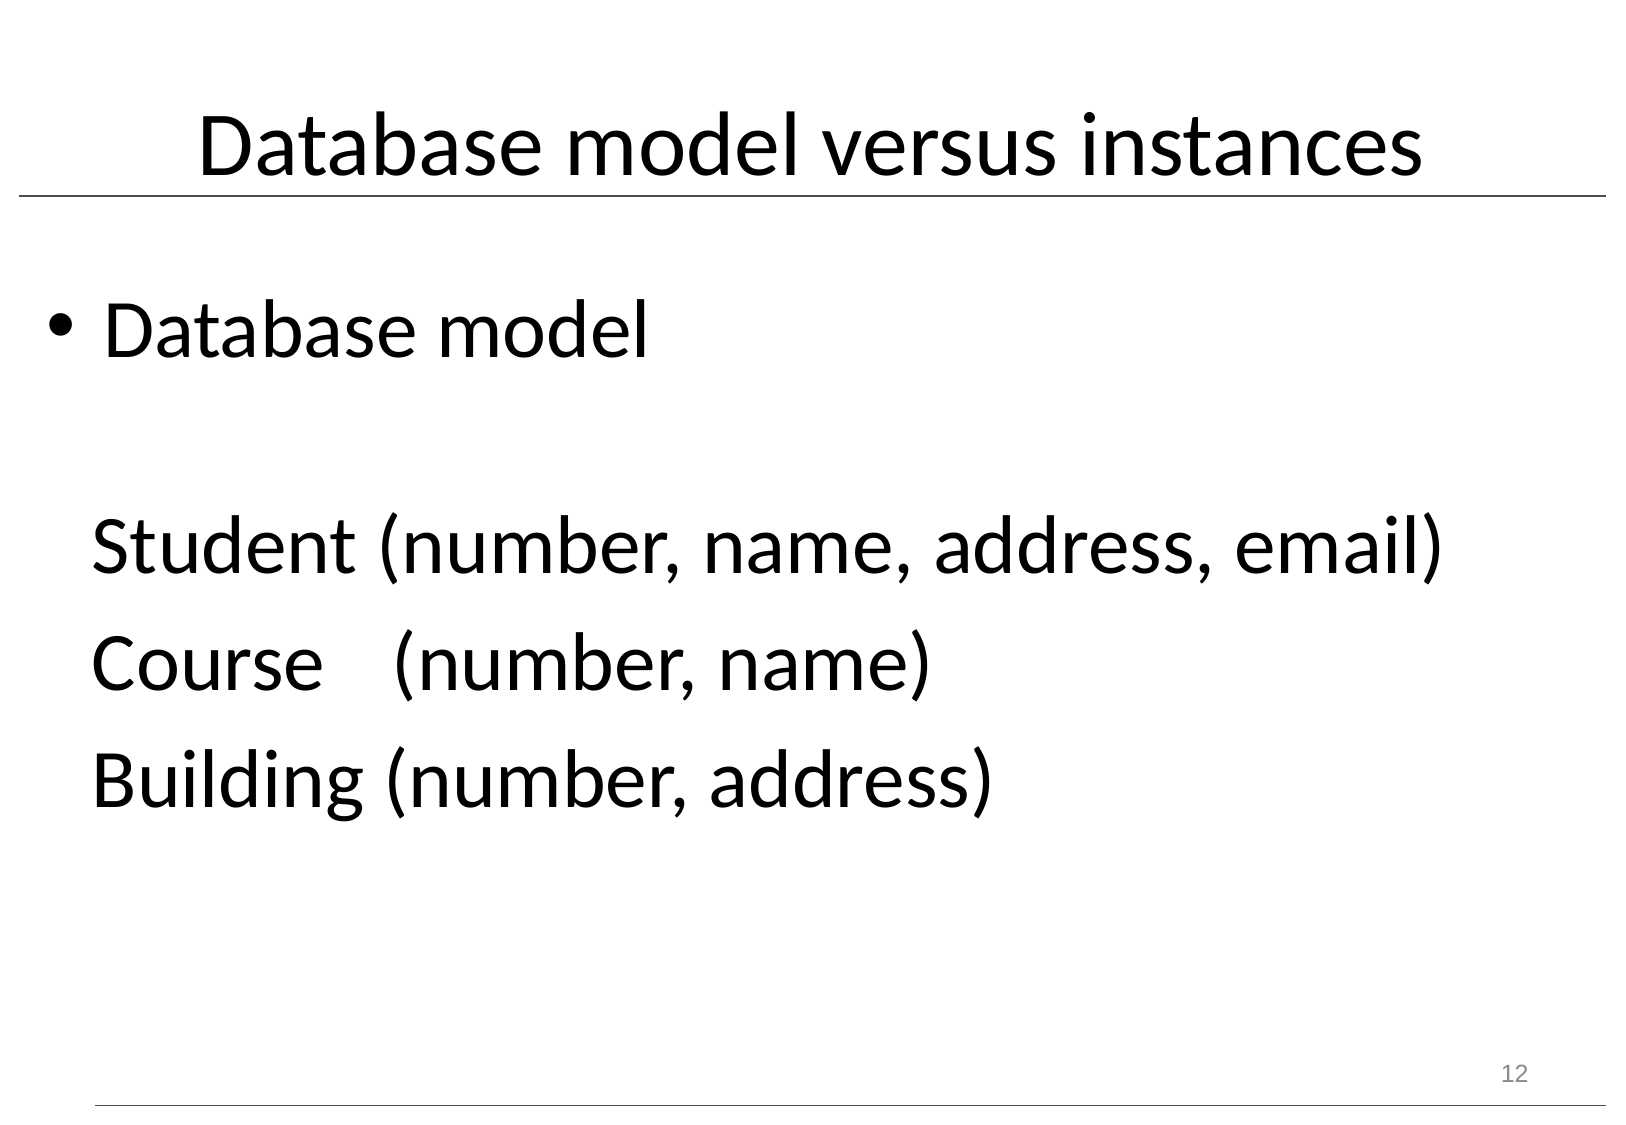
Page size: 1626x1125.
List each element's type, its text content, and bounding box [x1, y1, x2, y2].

title Database model versus instances [81, 45, 1544, 233]
list Database model Student (number, name, address, email) Course (number, name) Building (number, address) [31, 266, 1594, 1009]
slide_number 12 [1164, 1042, 1544, 1103]
